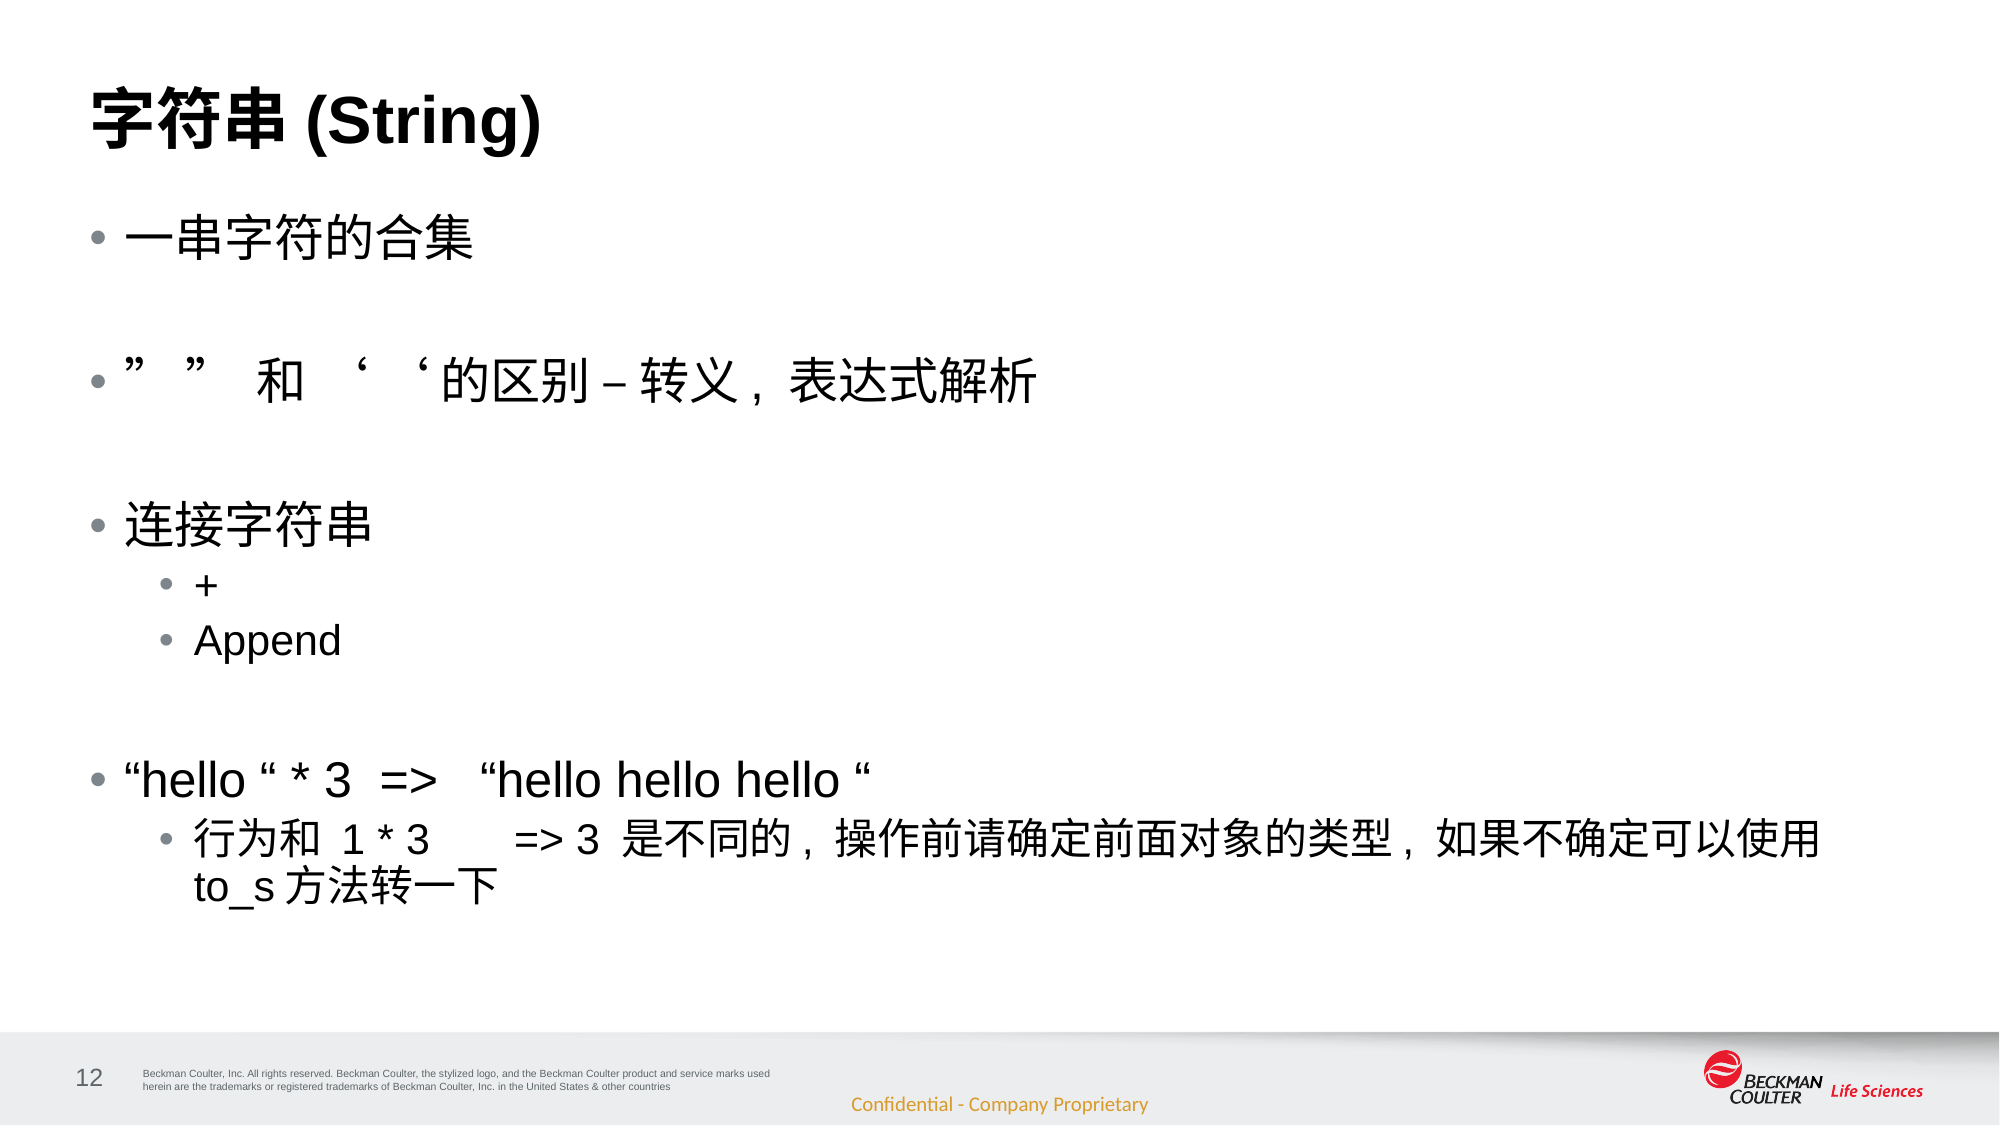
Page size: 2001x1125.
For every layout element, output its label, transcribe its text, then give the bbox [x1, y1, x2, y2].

list 一串字符的合集 ” ” 和 ‘ ‘ 的区别 – 转义, 表达式解析 连接字符串 + Append “hello “ * 3 => “hello hello hello “ 行为和 1 * 3 => 3 是不同的, 操作前请确定前面对象的类型, 如果不确定可以使用to_s方法转一下 [74, 205, 1926, 920]
title 字符串(String) [74, 76, 1926, 168]
picture [0, 0, 2000, 1125]
